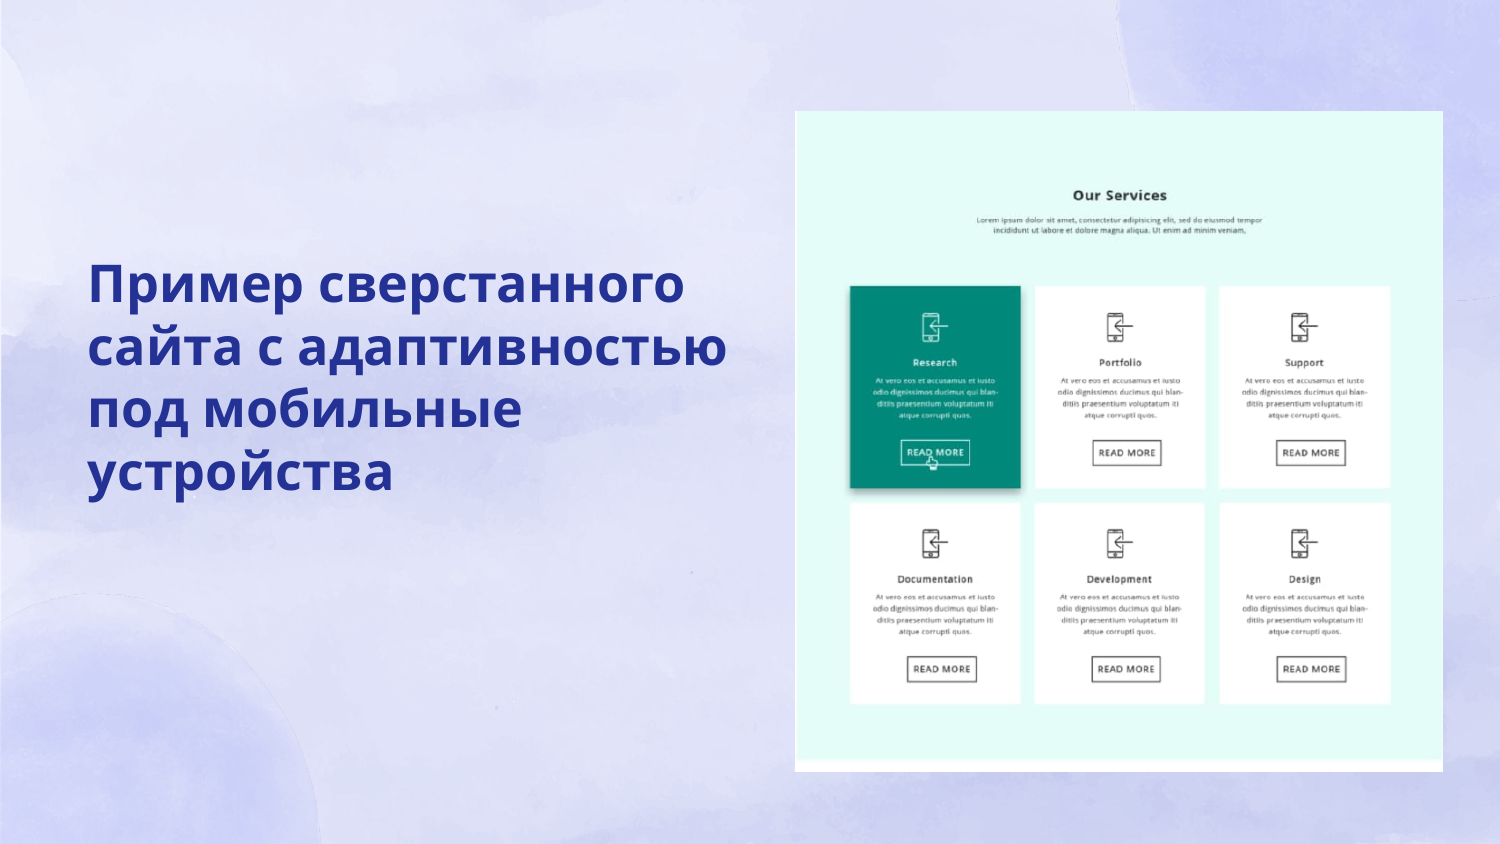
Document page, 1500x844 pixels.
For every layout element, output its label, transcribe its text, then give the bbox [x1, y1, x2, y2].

picture [795, 110, 1443, 772]
title Пример сверстанного сайта с адаптивностью под мобильные устройства [72, 421, 768, 516]
